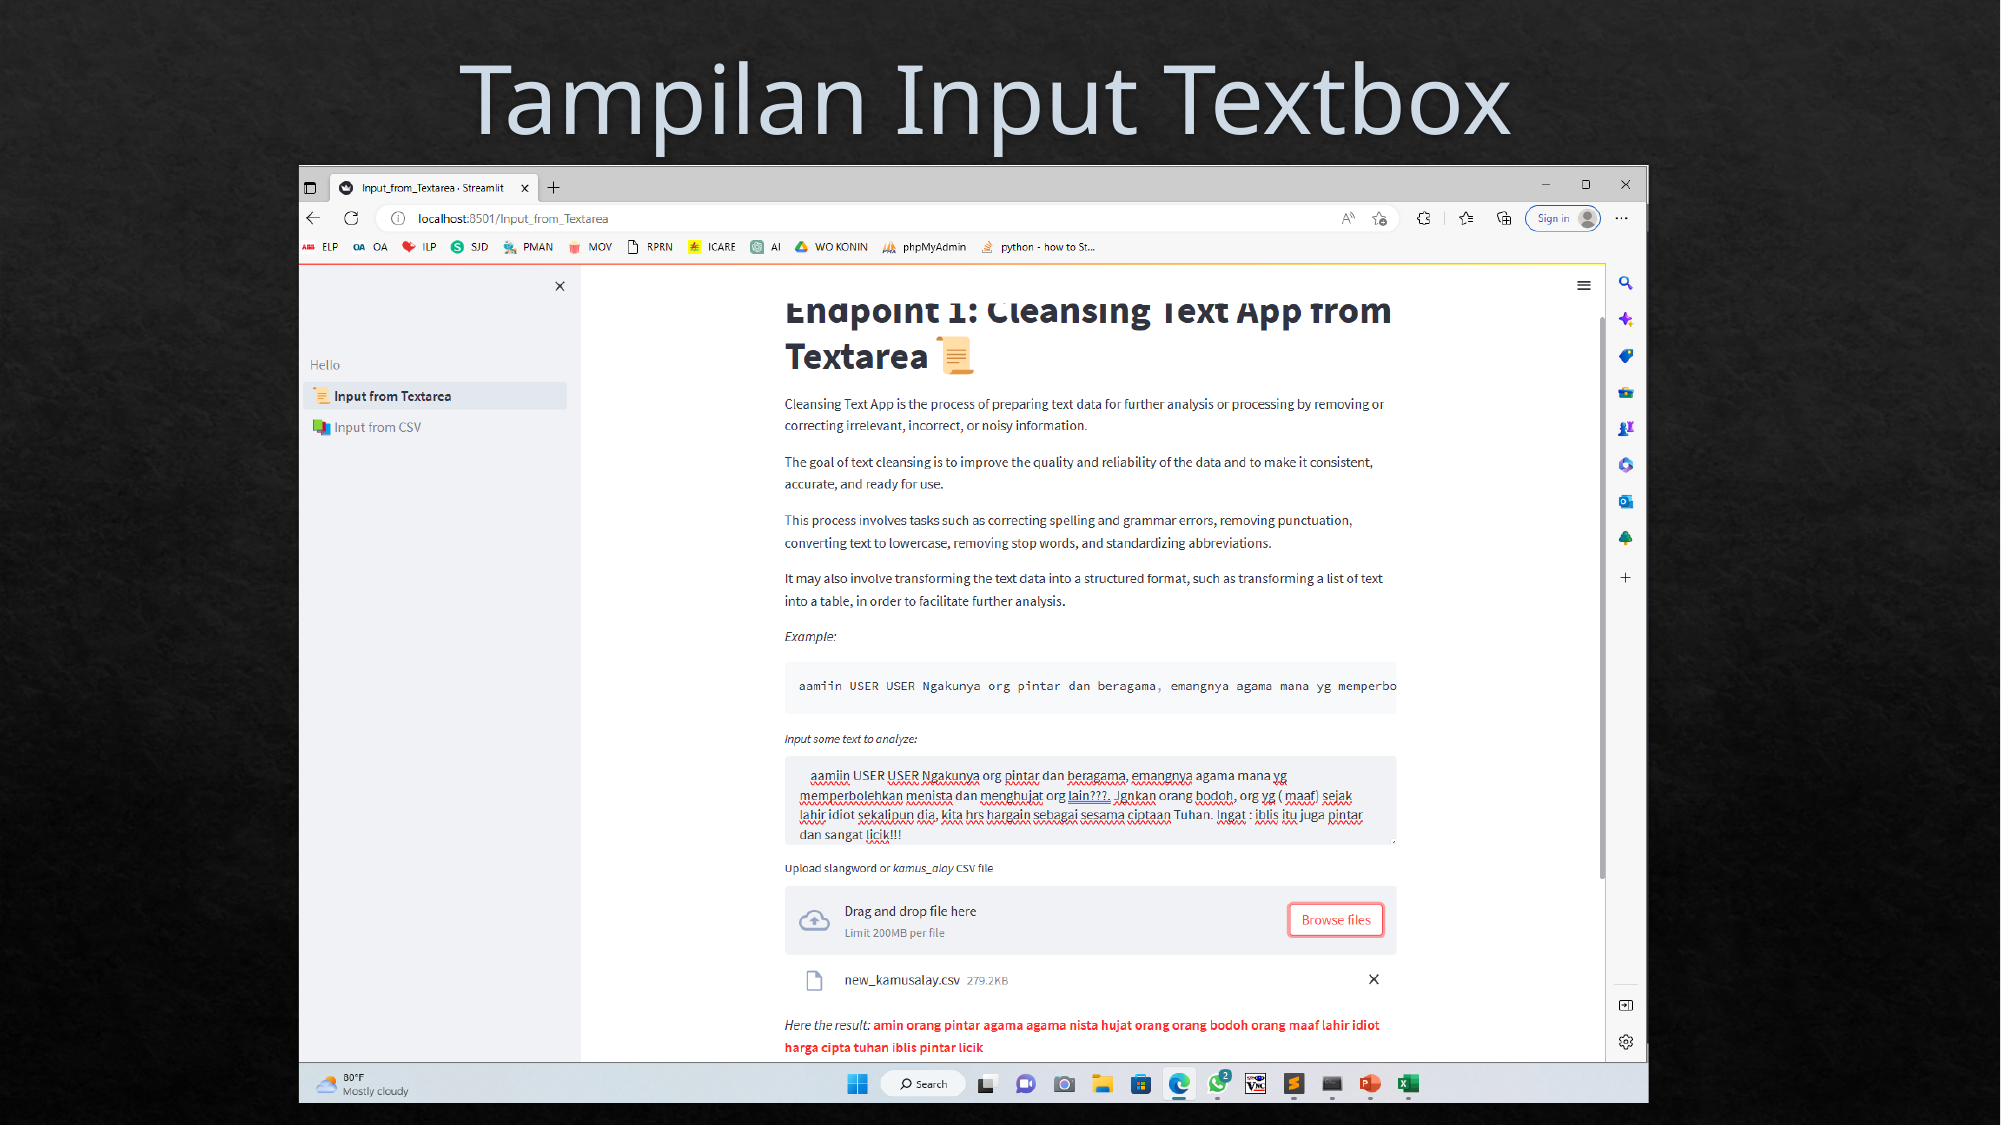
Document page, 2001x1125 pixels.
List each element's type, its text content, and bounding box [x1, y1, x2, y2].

title Tampilan Input Textbox [137, 0, 1836, 207]
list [298, 165, 1649, 1104]
